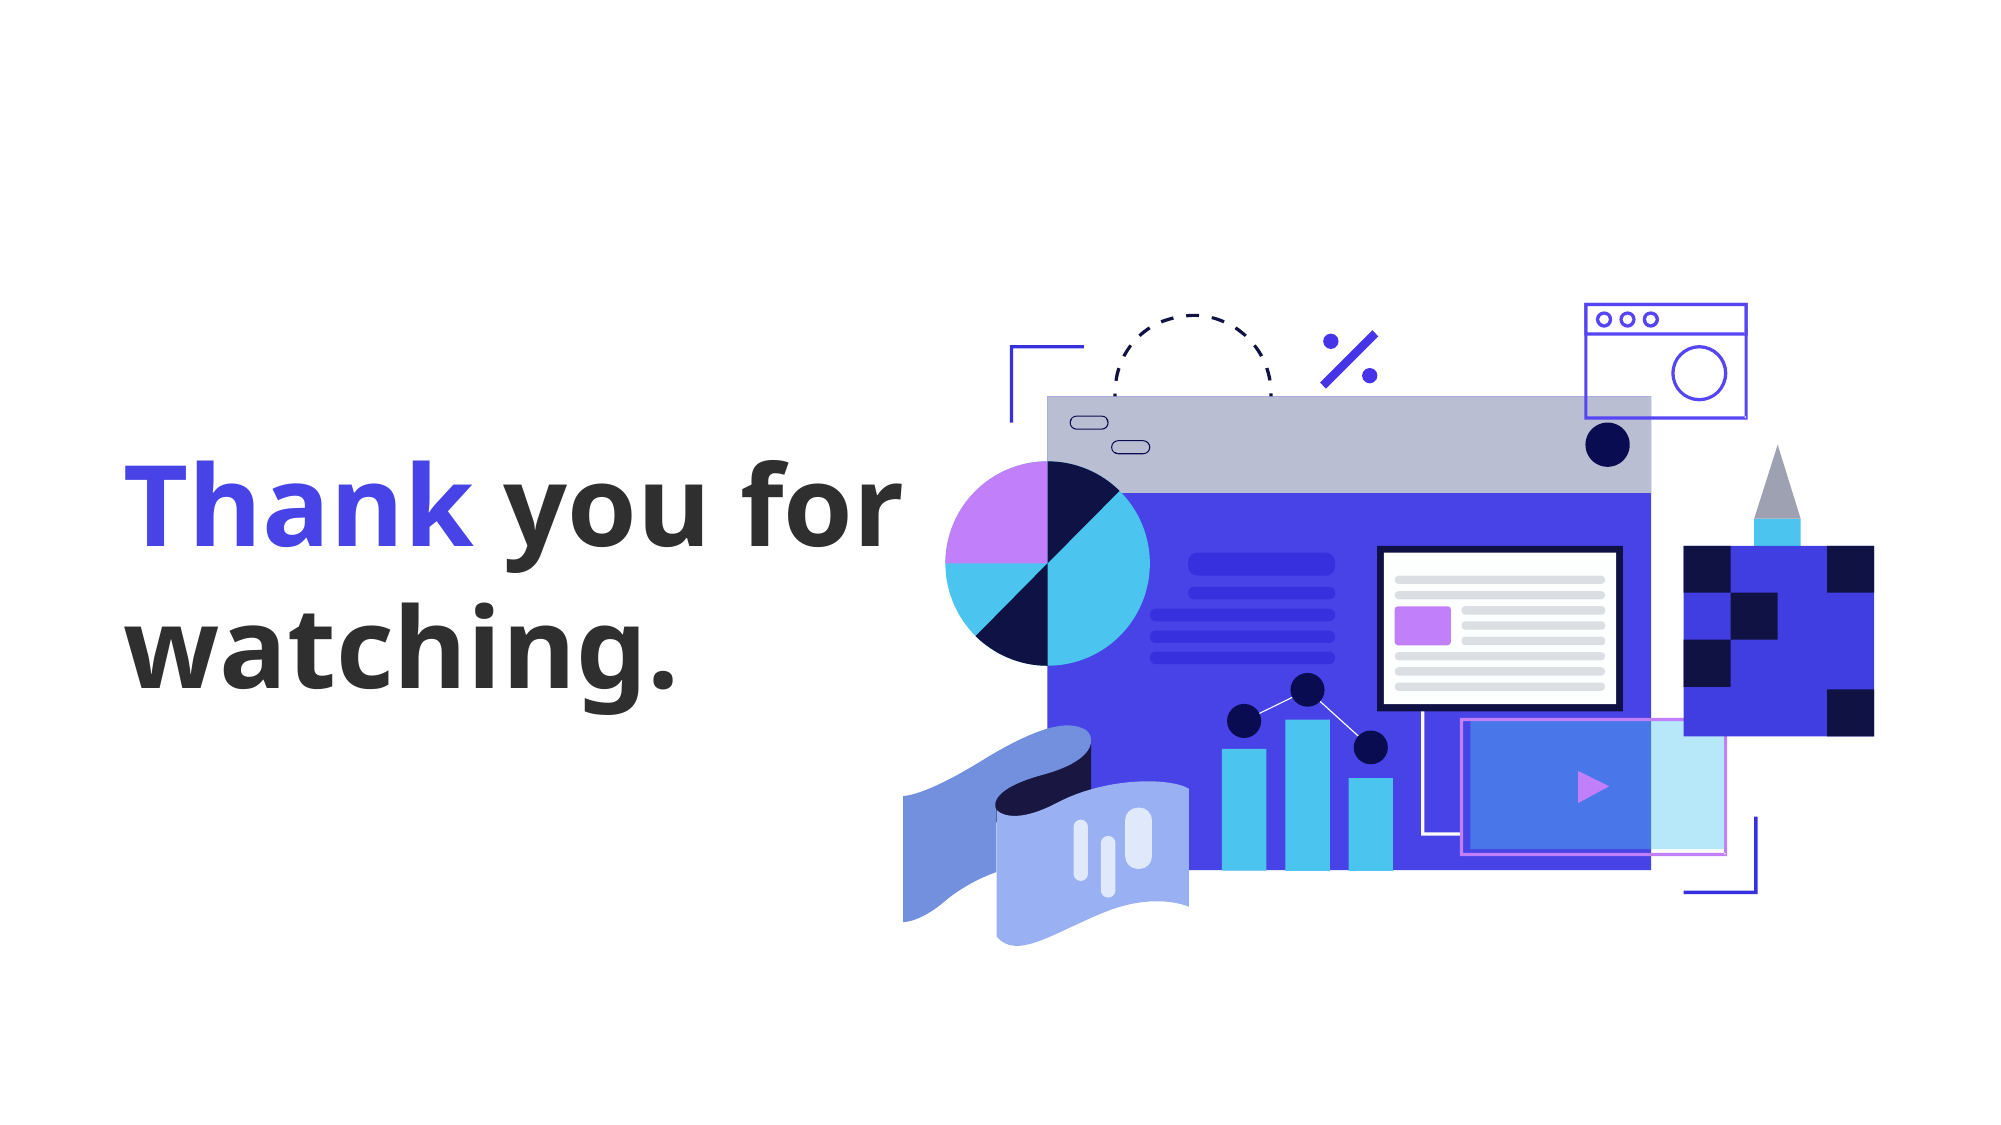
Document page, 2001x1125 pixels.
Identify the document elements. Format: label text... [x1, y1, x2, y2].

list Thank you for watching. [108, 450, 982, 721]
